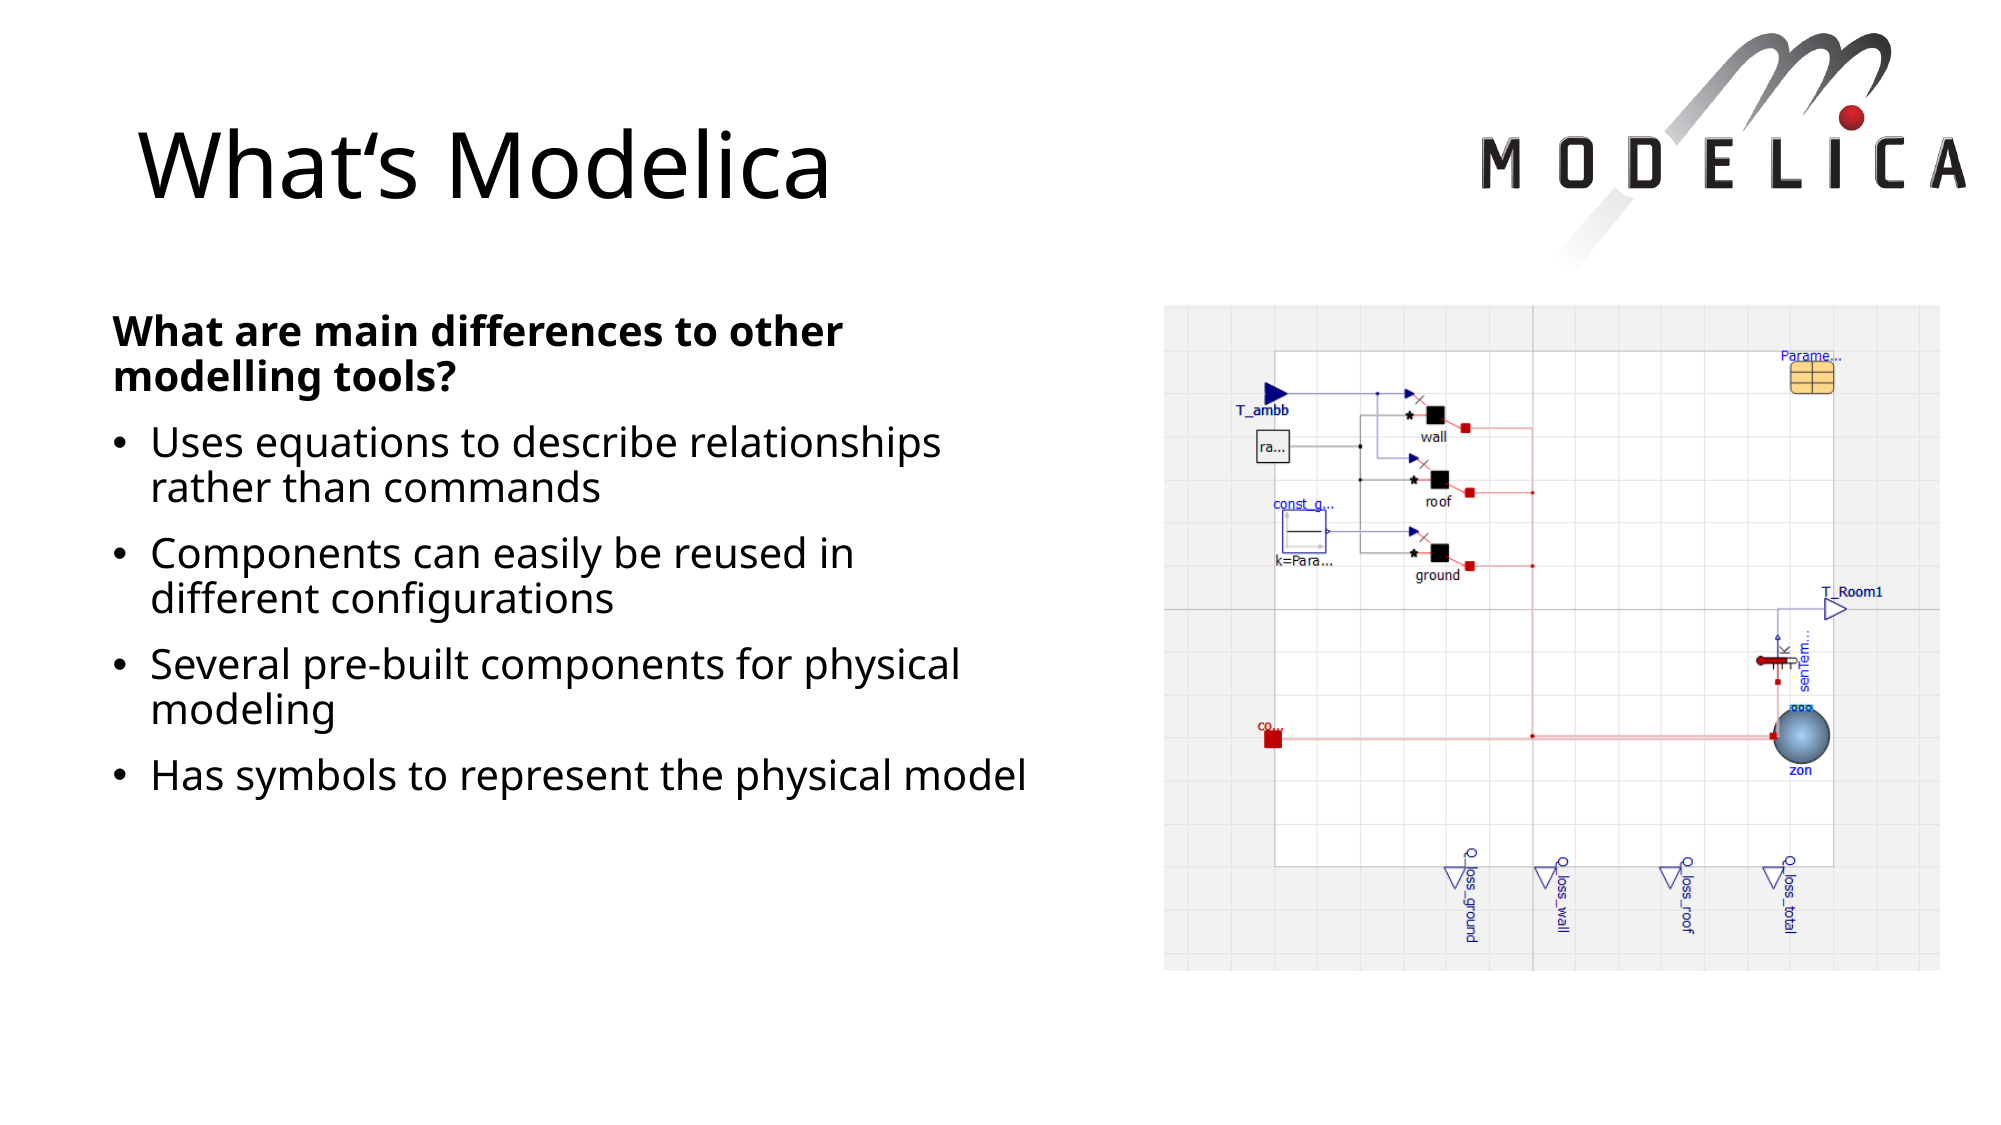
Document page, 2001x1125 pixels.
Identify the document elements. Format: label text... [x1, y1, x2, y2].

picture [1163, 304, 1940, 971]
picture [1481, 33, 1967, 275]
list What are main differences to other modelling tools? Uses equations to describe relationships rather than commands Components can easily be reused in different configurations Several pre-built components for physical modeling Has symbols to represent the physical model [97, 303, 1045, 924]
title What‘s Modelica [122, 59, 1848, 278]
